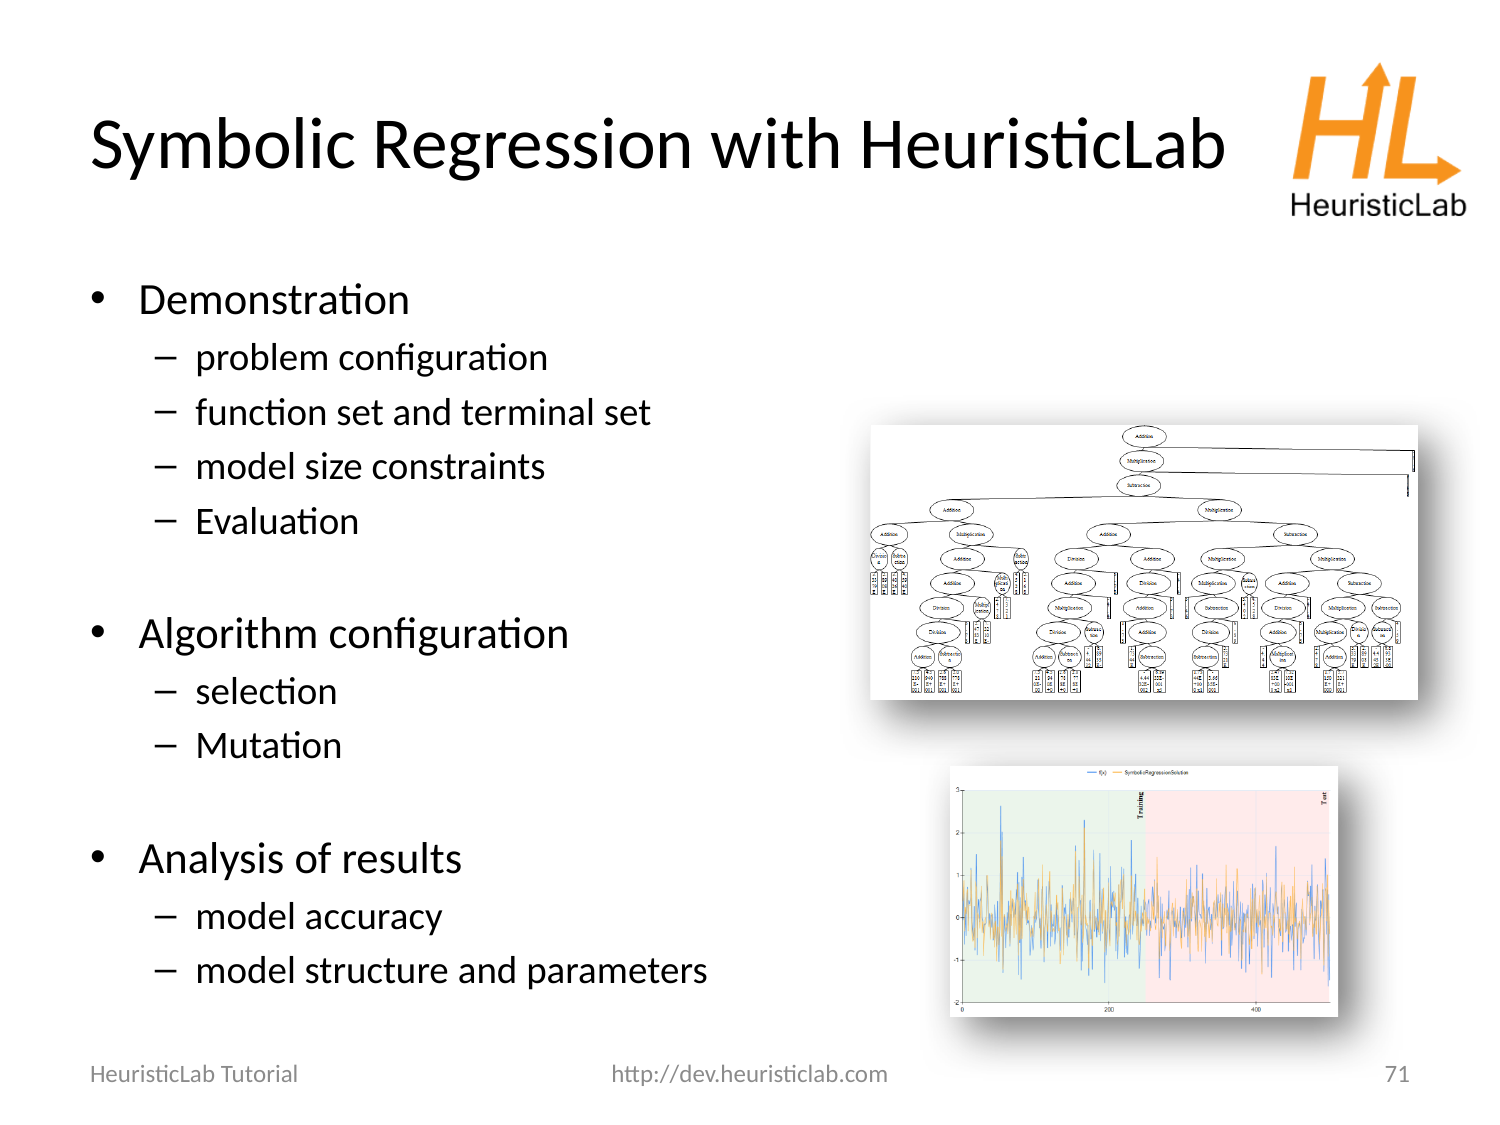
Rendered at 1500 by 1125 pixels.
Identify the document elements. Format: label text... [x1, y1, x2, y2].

slide_number HeuristicLab Tutorial [75, 1042, 425, 1103]
picture [949, 765, 1339, 1017]
picture [1281, 27, 1474, 244]
title Symbolic Regression with HeuristicLab [75, 45, 1282, 233]
picture [869, 424, 1419, 701]
slide_number 71 [1074, 1042, 1425, 1103]
list Demonstration problem configuration function set and terminal set model size constraints Evaluation Algorithm configuration selection Mutation Analysis of results model accuracy model structure and parameters [75, 262, 1425, 1005]
footer http://dev.heuristiclab.com [512, 1042, 988, 1103]
